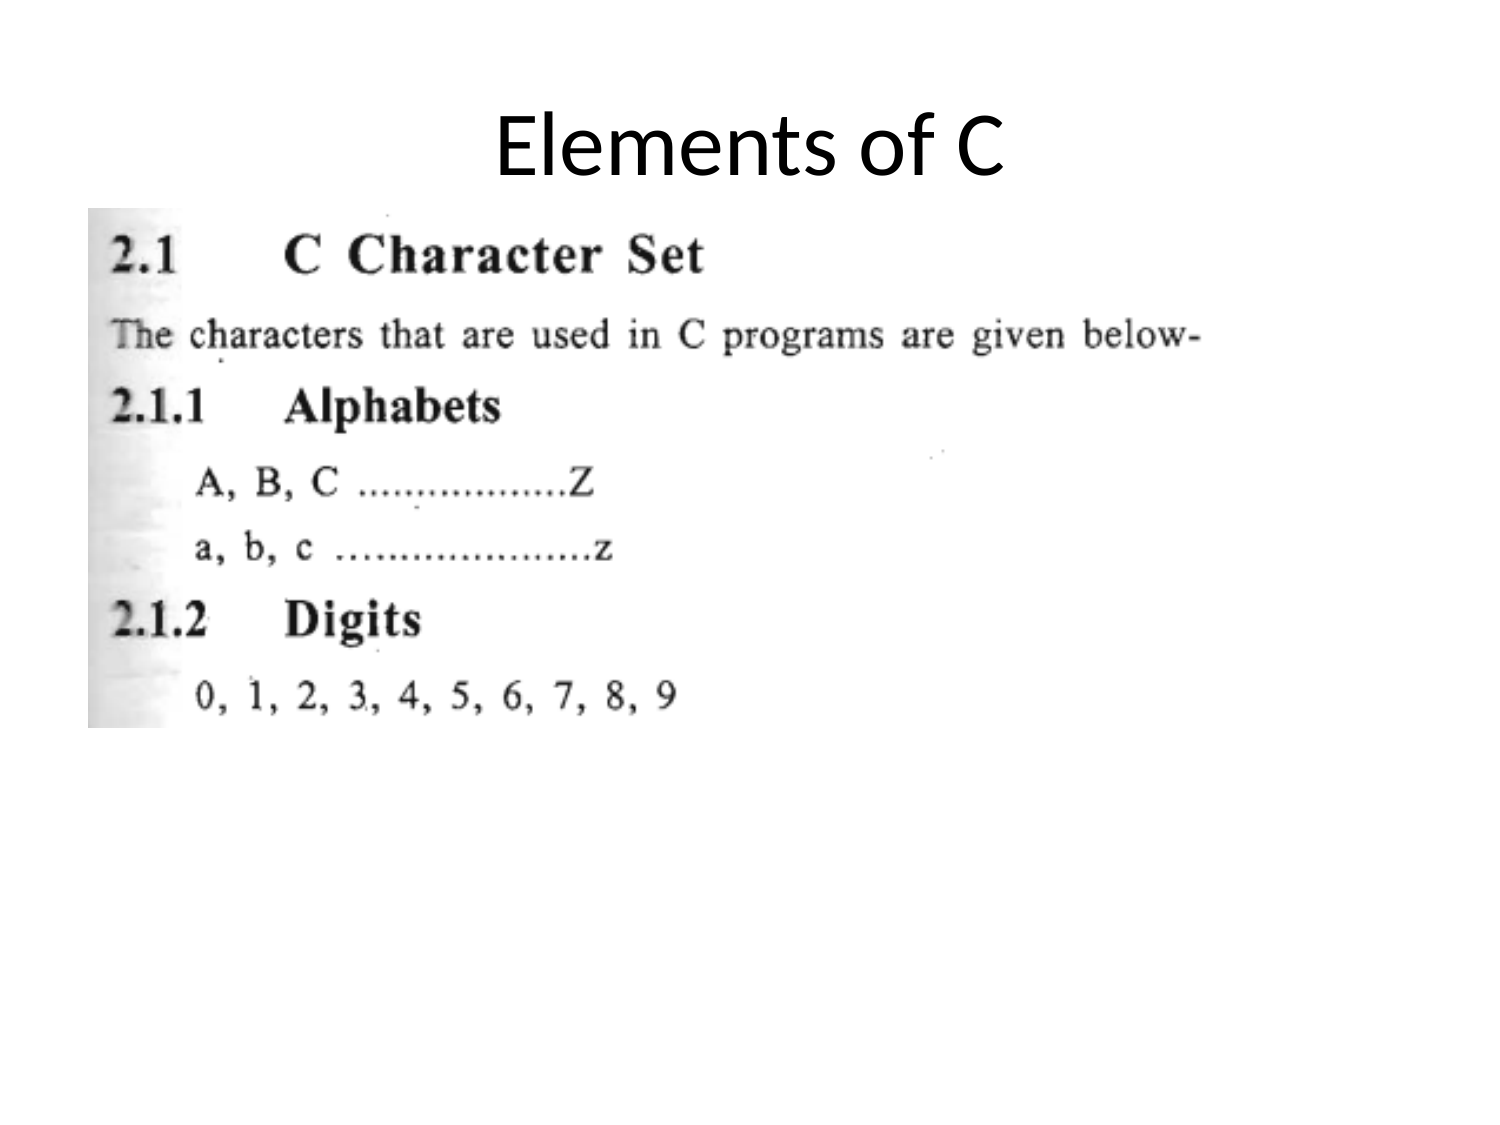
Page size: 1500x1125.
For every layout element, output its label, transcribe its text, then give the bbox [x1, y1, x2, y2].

title Elements of C [75, 45, 1425, 233]
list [88, 207, 1392, 729]
